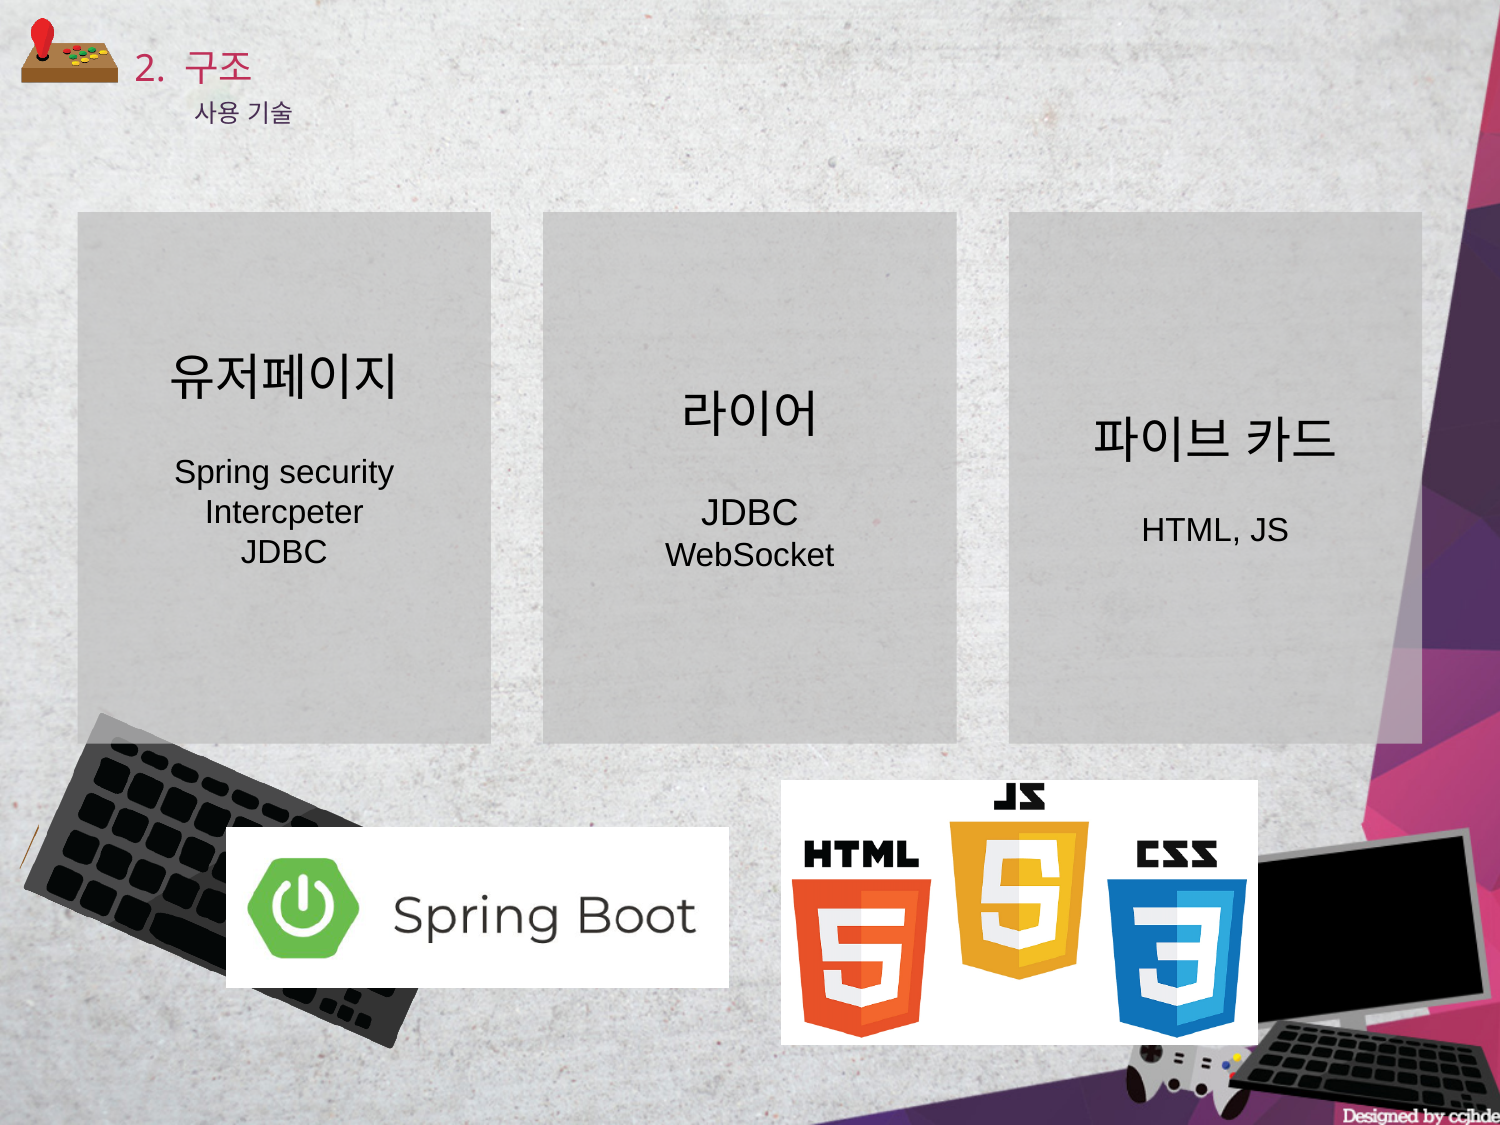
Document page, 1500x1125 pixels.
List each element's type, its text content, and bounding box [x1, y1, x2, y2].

text_box 사용 기술 [179, 90, 309, 135]
text_box 라이어 JDBC WebSocket [542, 211, 958, 745]
picture [0, 0, 1500, 1125]
text_box 유저페이지 Spring security Intercpeter JDBC [77, 211, 492, 745]
text_box 2. 구조 [119, 36, 269, 97]
text_box 파이브 카드 HTML, JS [1008, 211, 1423, 745]
